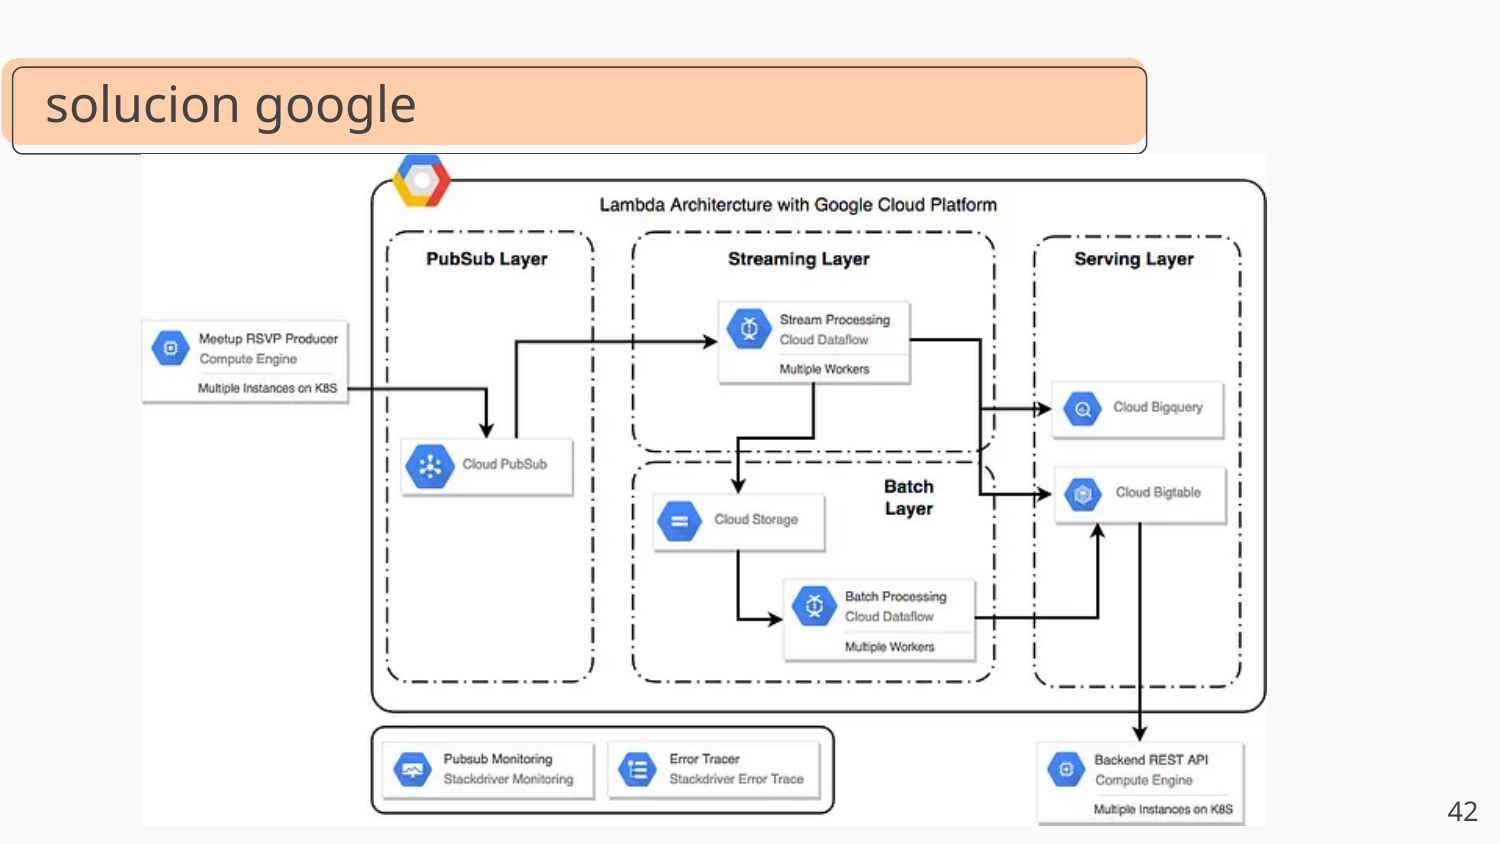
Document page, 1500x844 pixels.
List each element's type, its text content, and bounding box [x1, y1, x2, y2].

picture [141, 153, 1267, 827]
slide_number ‹#› [1403, 779, 1494, 844]
title solucion google [30, 62, 1126, 142]
